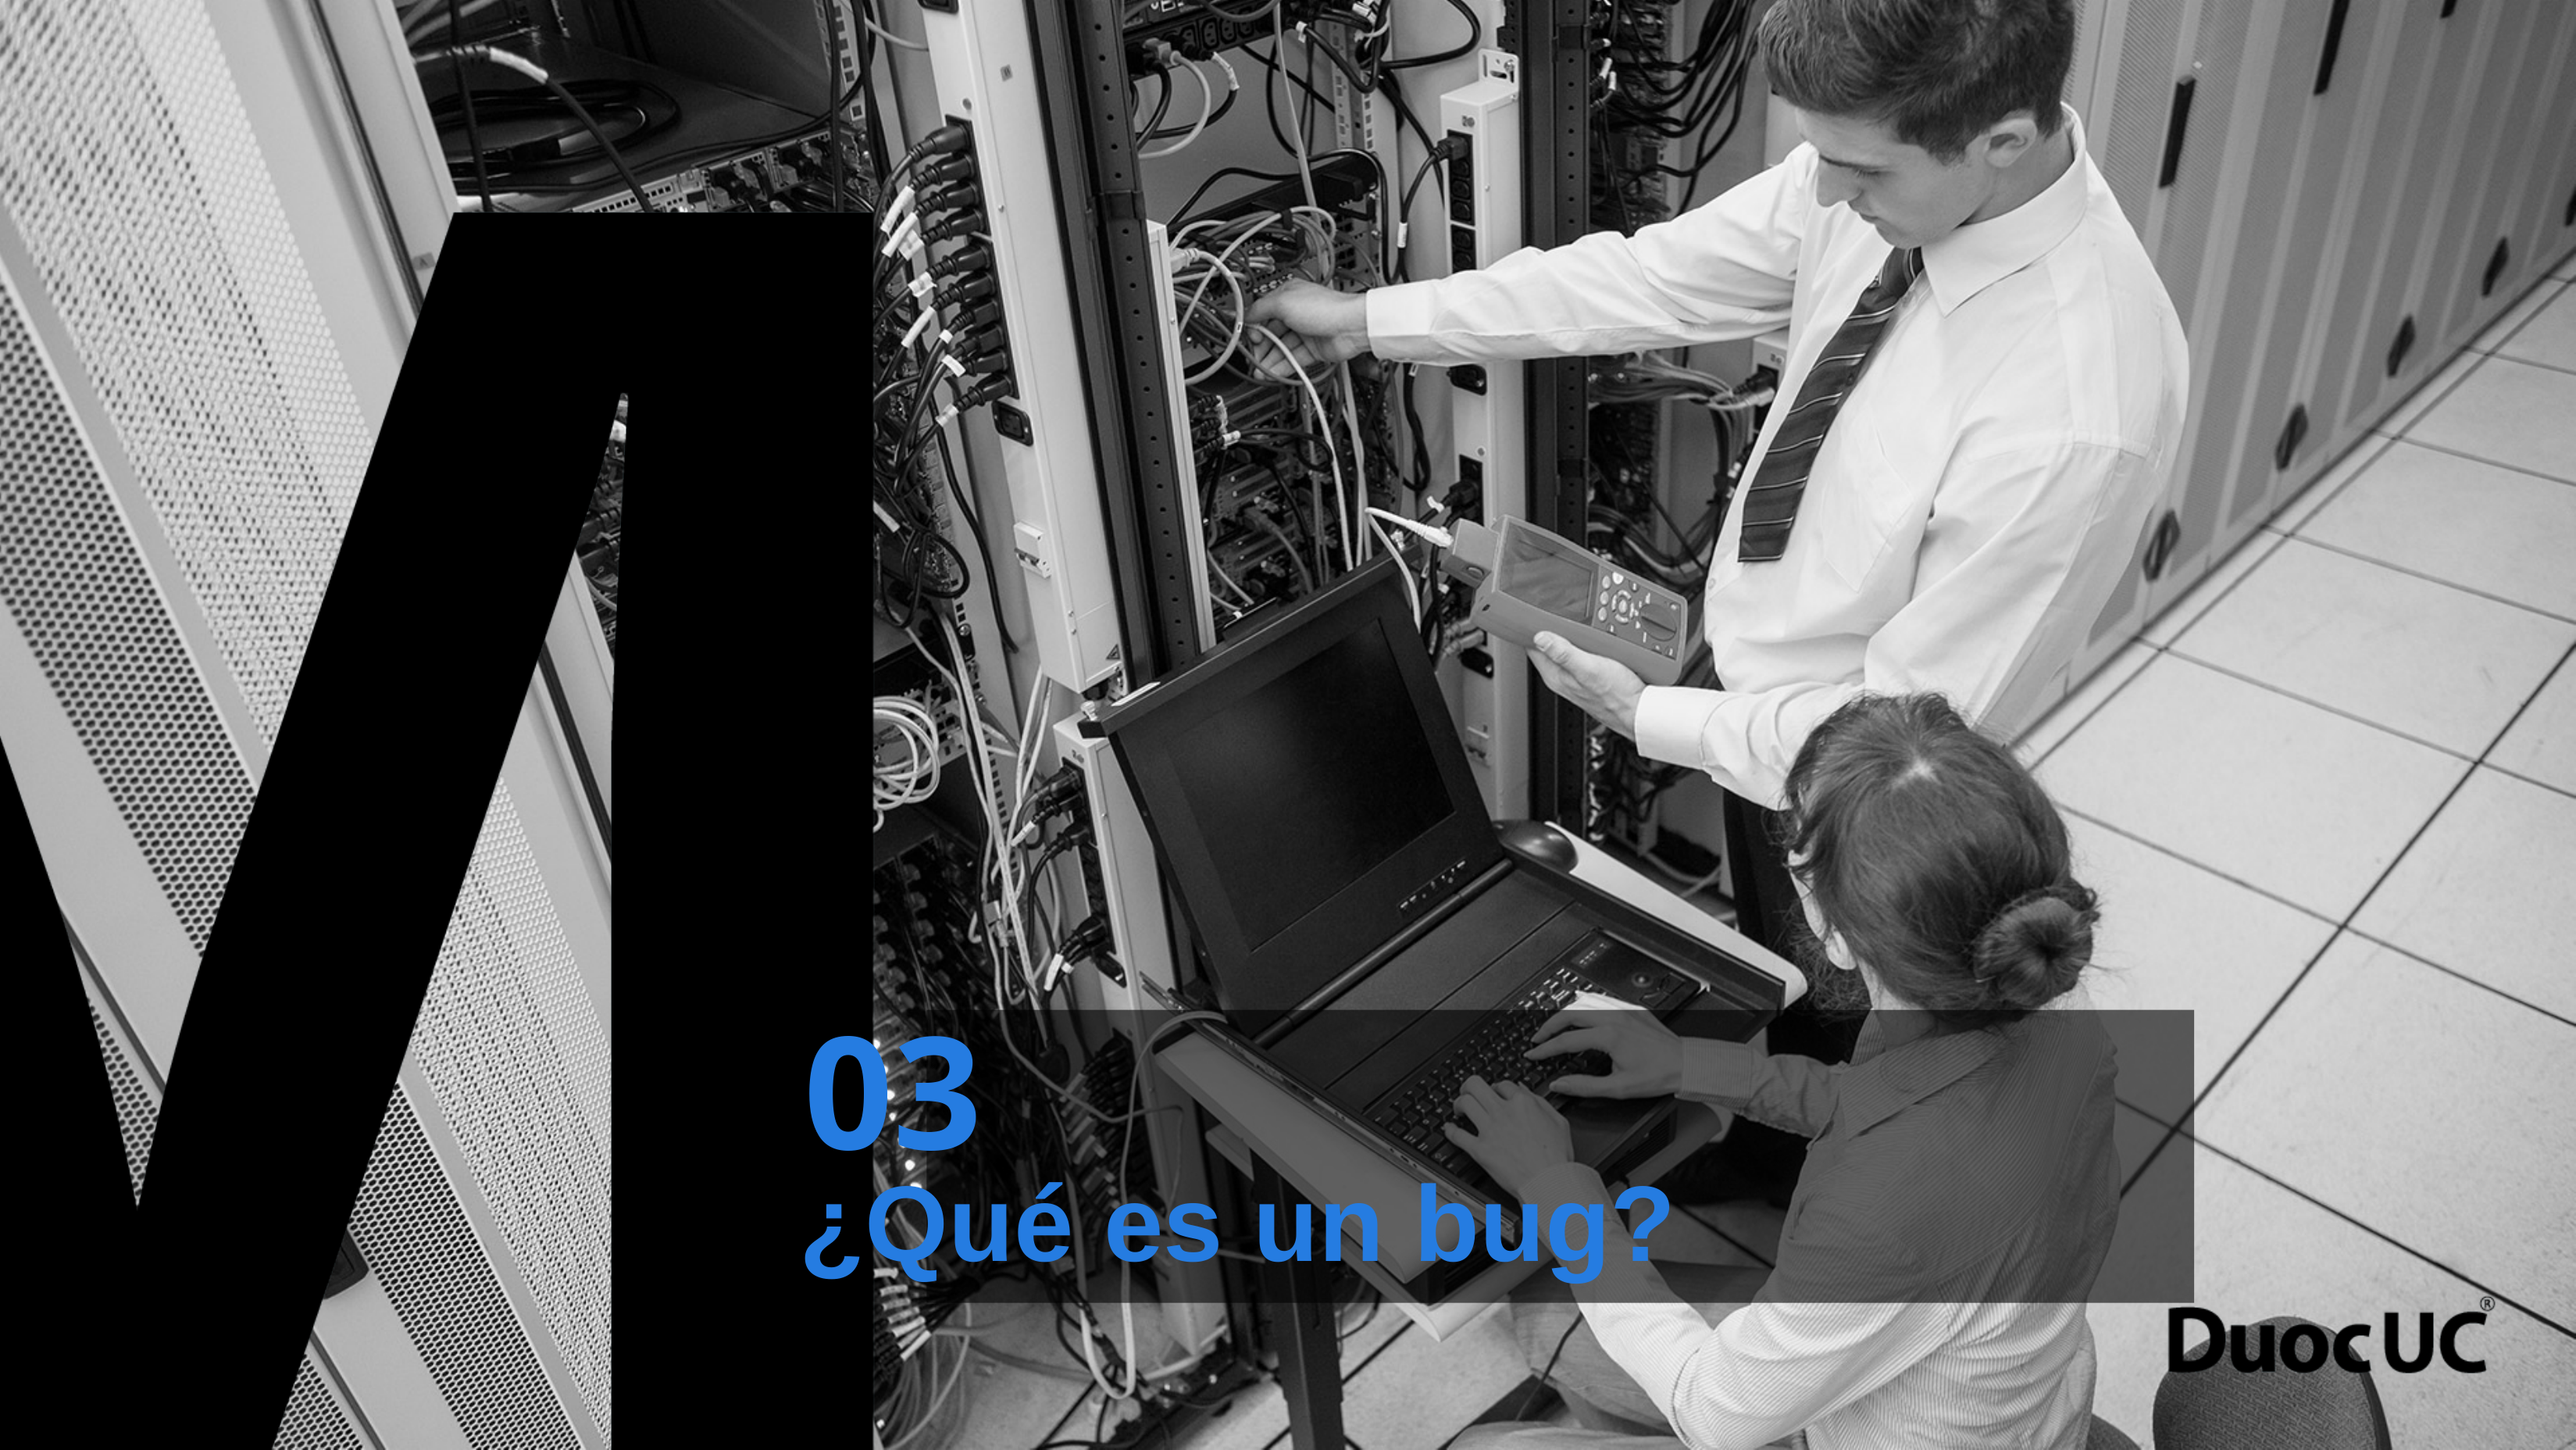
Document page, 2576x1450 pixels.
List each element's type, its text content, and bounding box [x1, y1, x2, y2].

picture [0, 0, 2576, 1450]
text_box 03 [804, 993, 1019, 1181]
title ¿Qué es un bug? [799, 1154, 1956, 1285]
